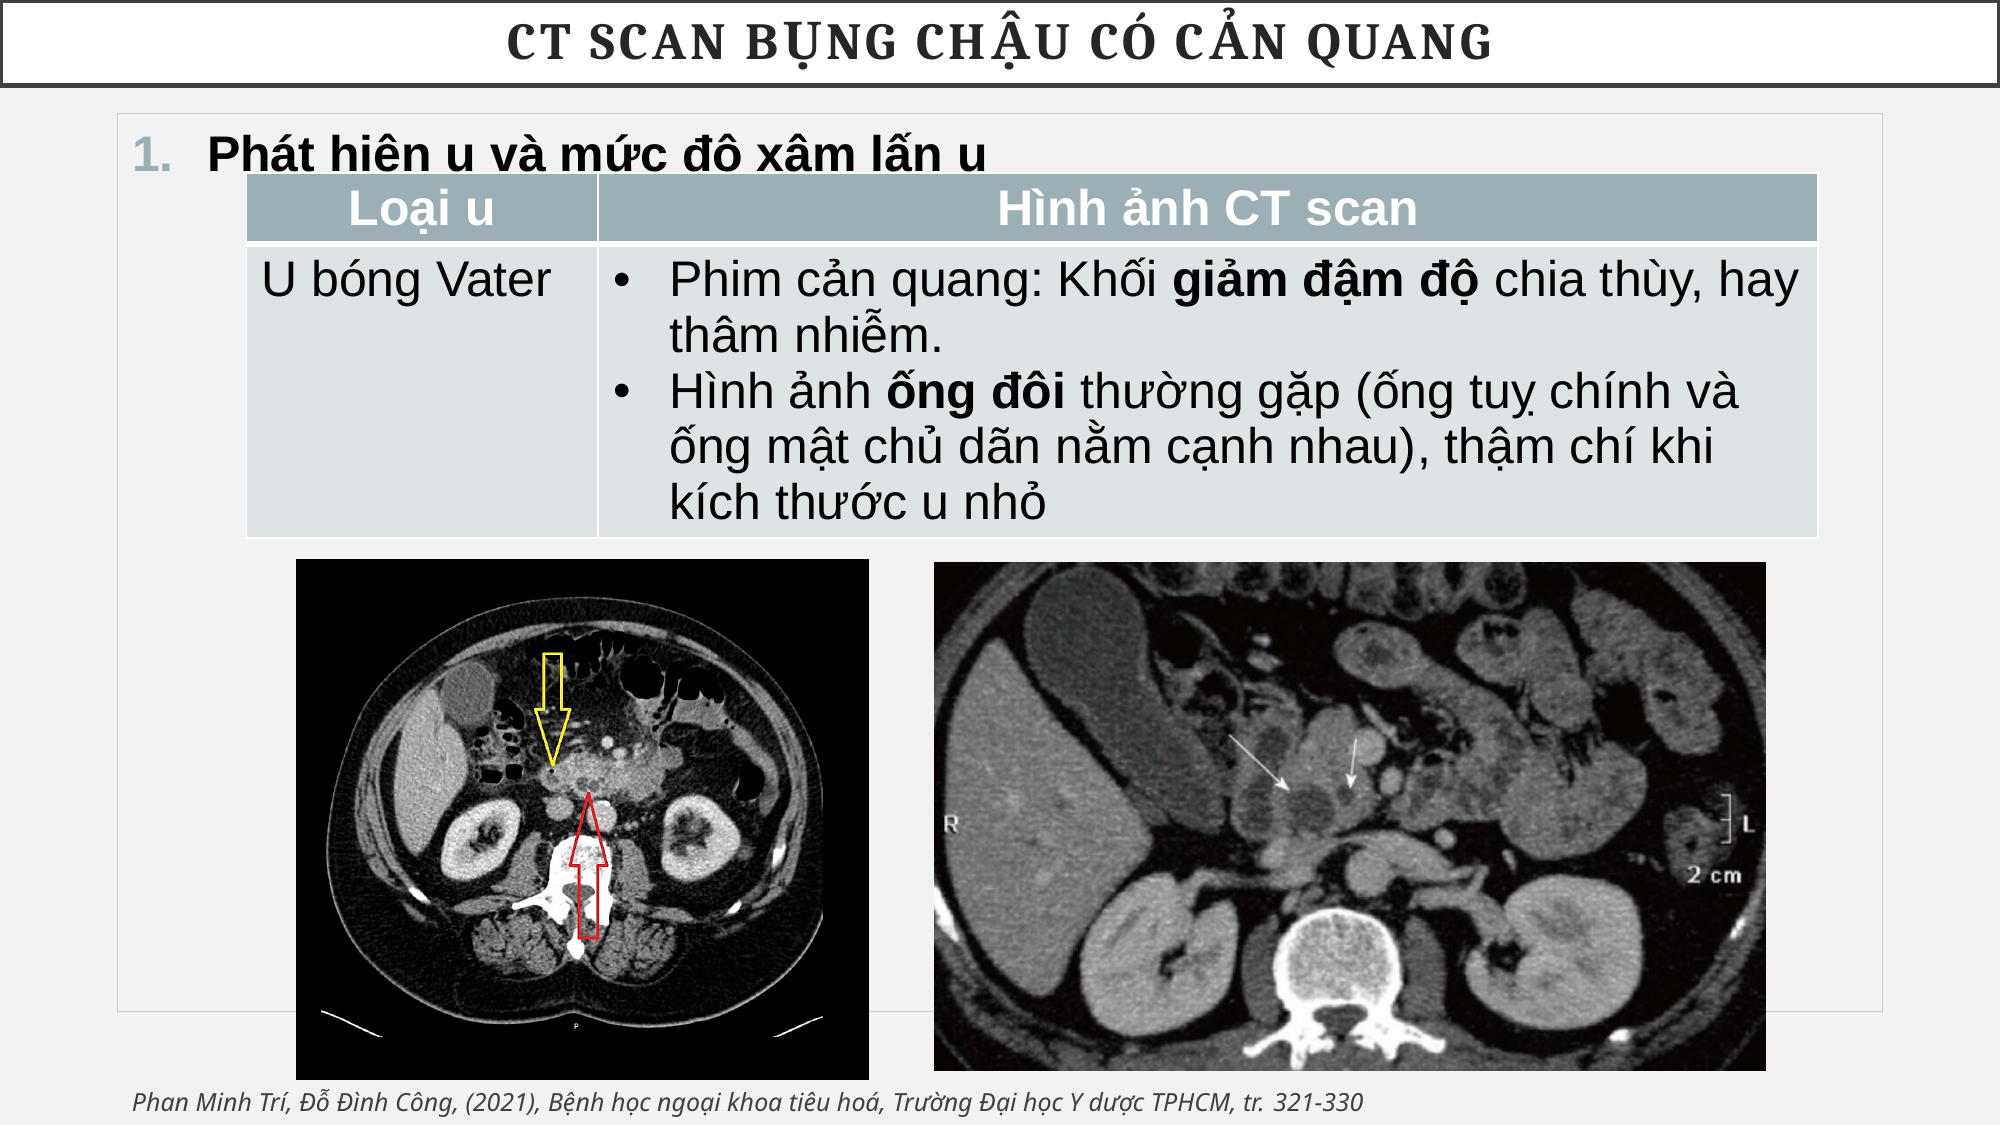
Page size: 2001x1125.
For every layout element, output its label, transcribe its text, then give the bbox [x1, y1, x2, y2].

table_cell U bóng Vater [247, 247, 597, 537]
table_cell Phim cản quang: Khối giảm đậm độ chia thùy, hay thâm nhiễm. Hình ảnh ống đôi thường gặp (ống tuỵ chính và ống mật chủ dãn nằm cạnh nhau), thậm chí khi kích thước u nhỏ [599, 247, 1817, 537]
picture [296, 559, 869, 1080]
picture [934, 562, 1766, 1071]
table_header Loại u [247, 174, 597, 241]
list Phát hiện u và mức độ xâm lấn u [117, 113, 1883, 1012]
text_box Phan Minh Trí, Đỗ Đình Công, (2021), Bệnh học ngoại khoa tiêu hoá, Trường Đại học Y dược TPHCM, tr. 321-330 [117, 1079, 1883, 1125]
table_header Hình ảnh CT scan [599, 174, 1817, 241]
text_box CT SCAN BỤNG CHẬU CÓ CẢN QUANG [0, 0, 2000, 86]
